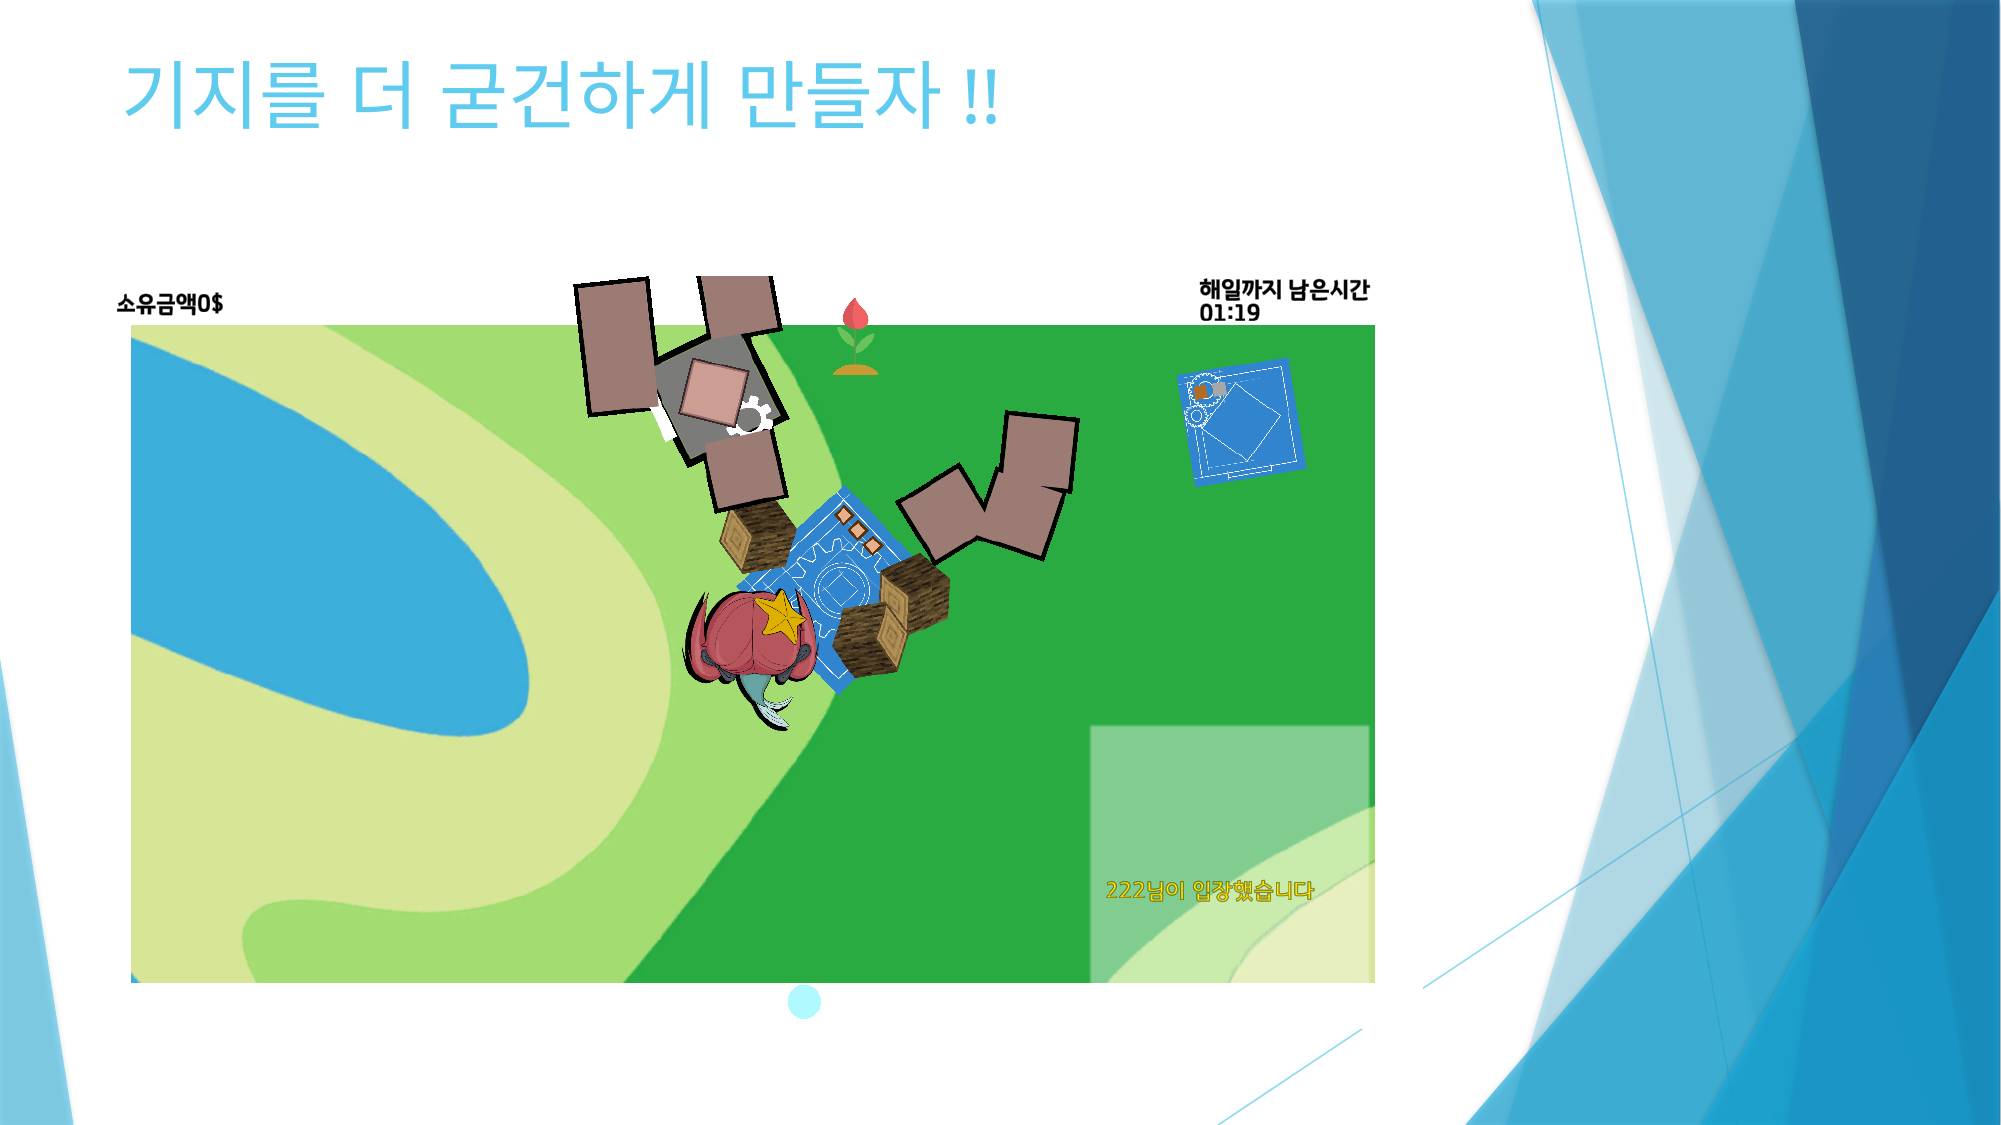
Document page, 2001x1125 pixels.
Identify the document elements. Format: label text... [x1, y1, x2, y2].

title 기지를 더 굳건하게 만들자!! [106, 41, 1517, 258]
picture [80, 275, 1424, 1030]
